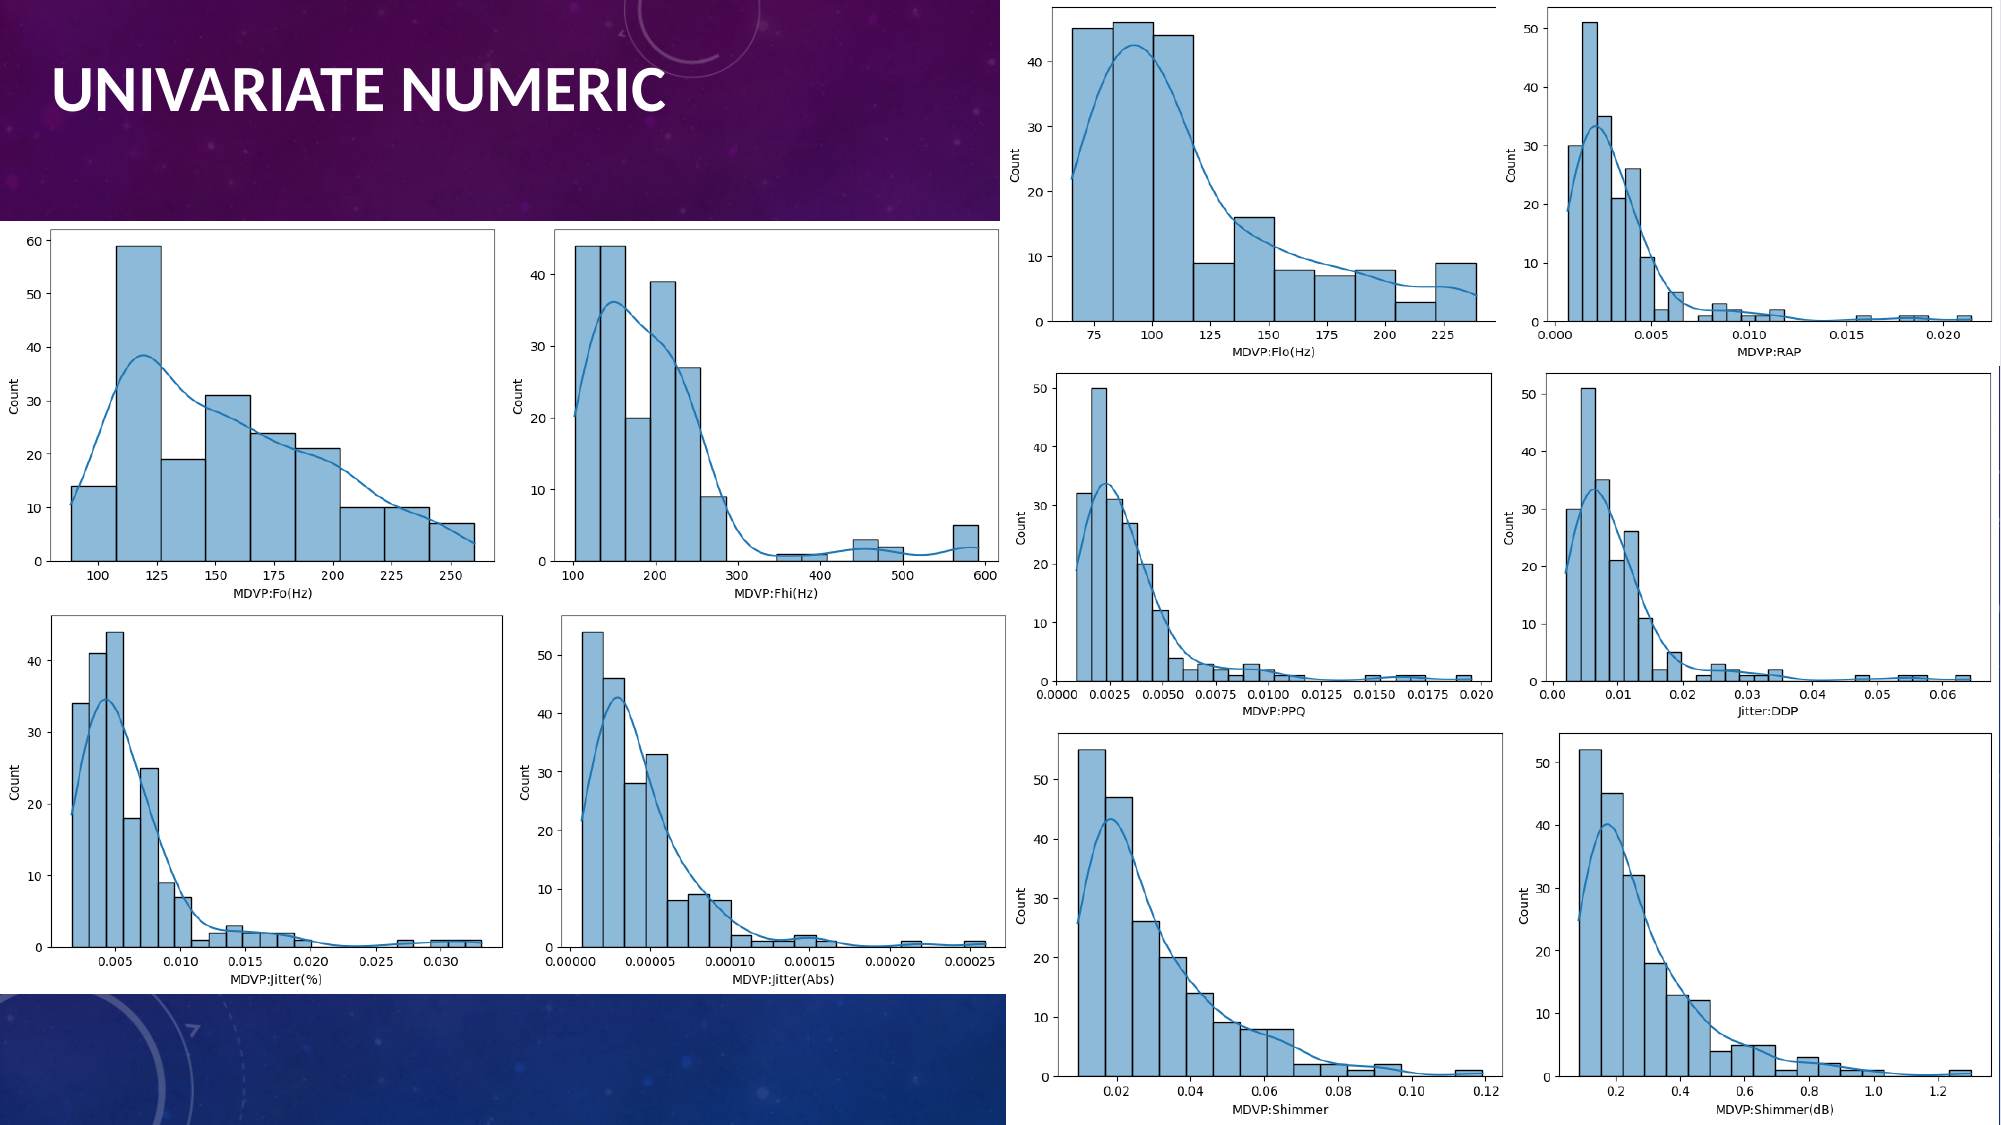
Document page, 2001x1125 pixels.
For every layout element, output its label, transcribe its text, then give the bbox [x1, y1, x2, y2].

title Univariate Numeric [36, 37, 748, 133]
picture [0, 0, 2001, 1125]
